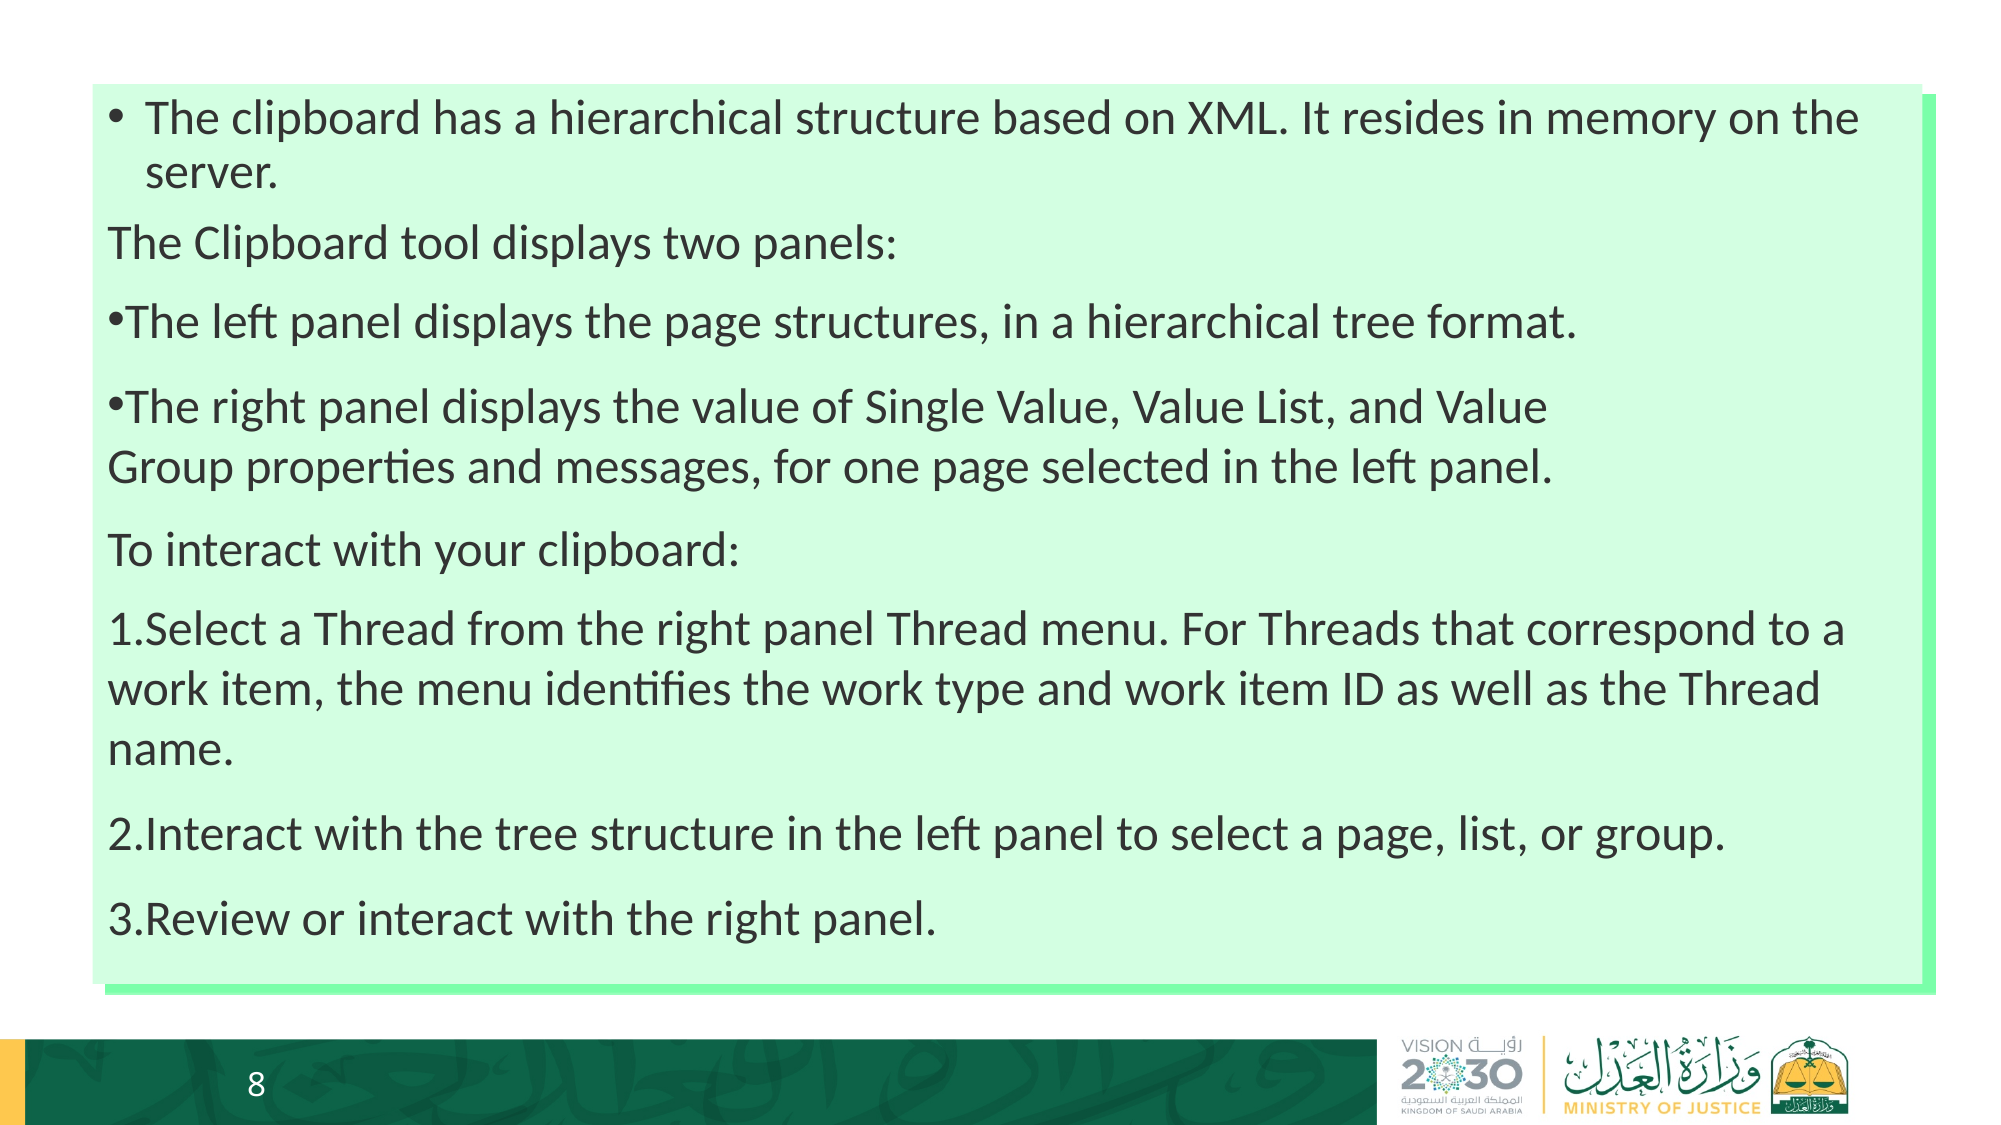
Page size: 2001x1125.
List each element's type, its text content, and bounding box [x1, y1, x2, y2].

slide_number 8 [31, 1056, 482, 1116]
text_box The clipboard has a hierarchical structure based on XML. It resides in memory on the server. The Clipboard tool displays two panels: The left panel displays the page structures, in a hierarchical tree format. The right panel displays the value of Single Value, Value List, and Value Group properties and messages, for one page selected in the left panel. To interact with your clipboard: Select a Thread from the right panel Thread menu. For Threads that correspond to a work item, the menu identifies the work type and work item ID as well as the Thread name. Interact with the tree structure in the left panel to select a page, list, or group. Review or interact with the right panel. [92, 83, 1923, 985]
picture [1394, 1024, 1863, 1125]
picture [0, 1036, 1379, 1125]
